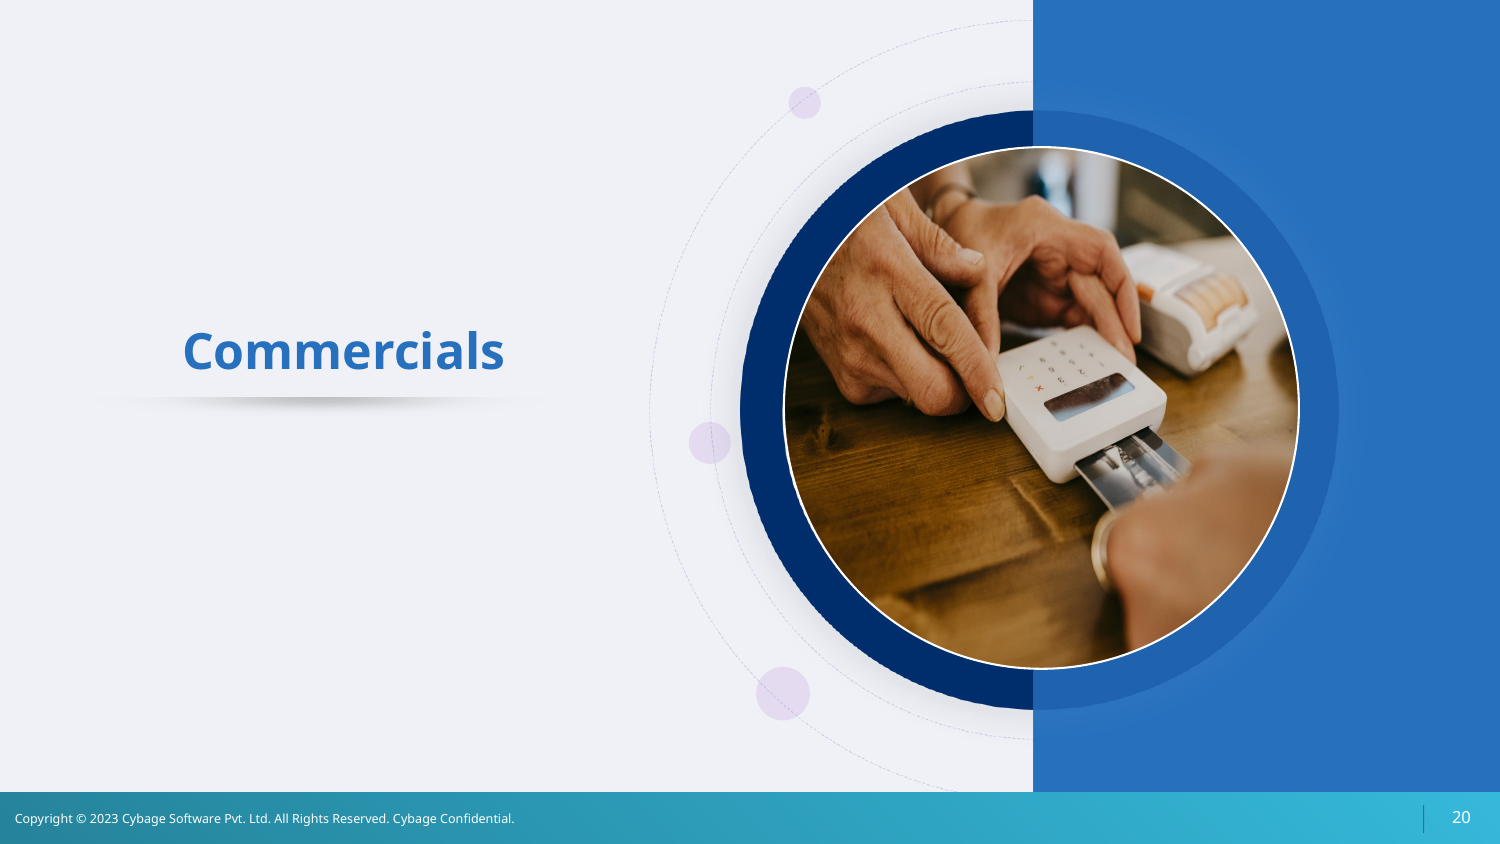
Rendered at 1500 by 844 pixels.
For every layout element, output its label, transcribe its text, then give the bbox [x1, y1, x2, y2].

picture [0, 0, 1500, 792]
text_box Commercials [63, 312, 625, 388]
